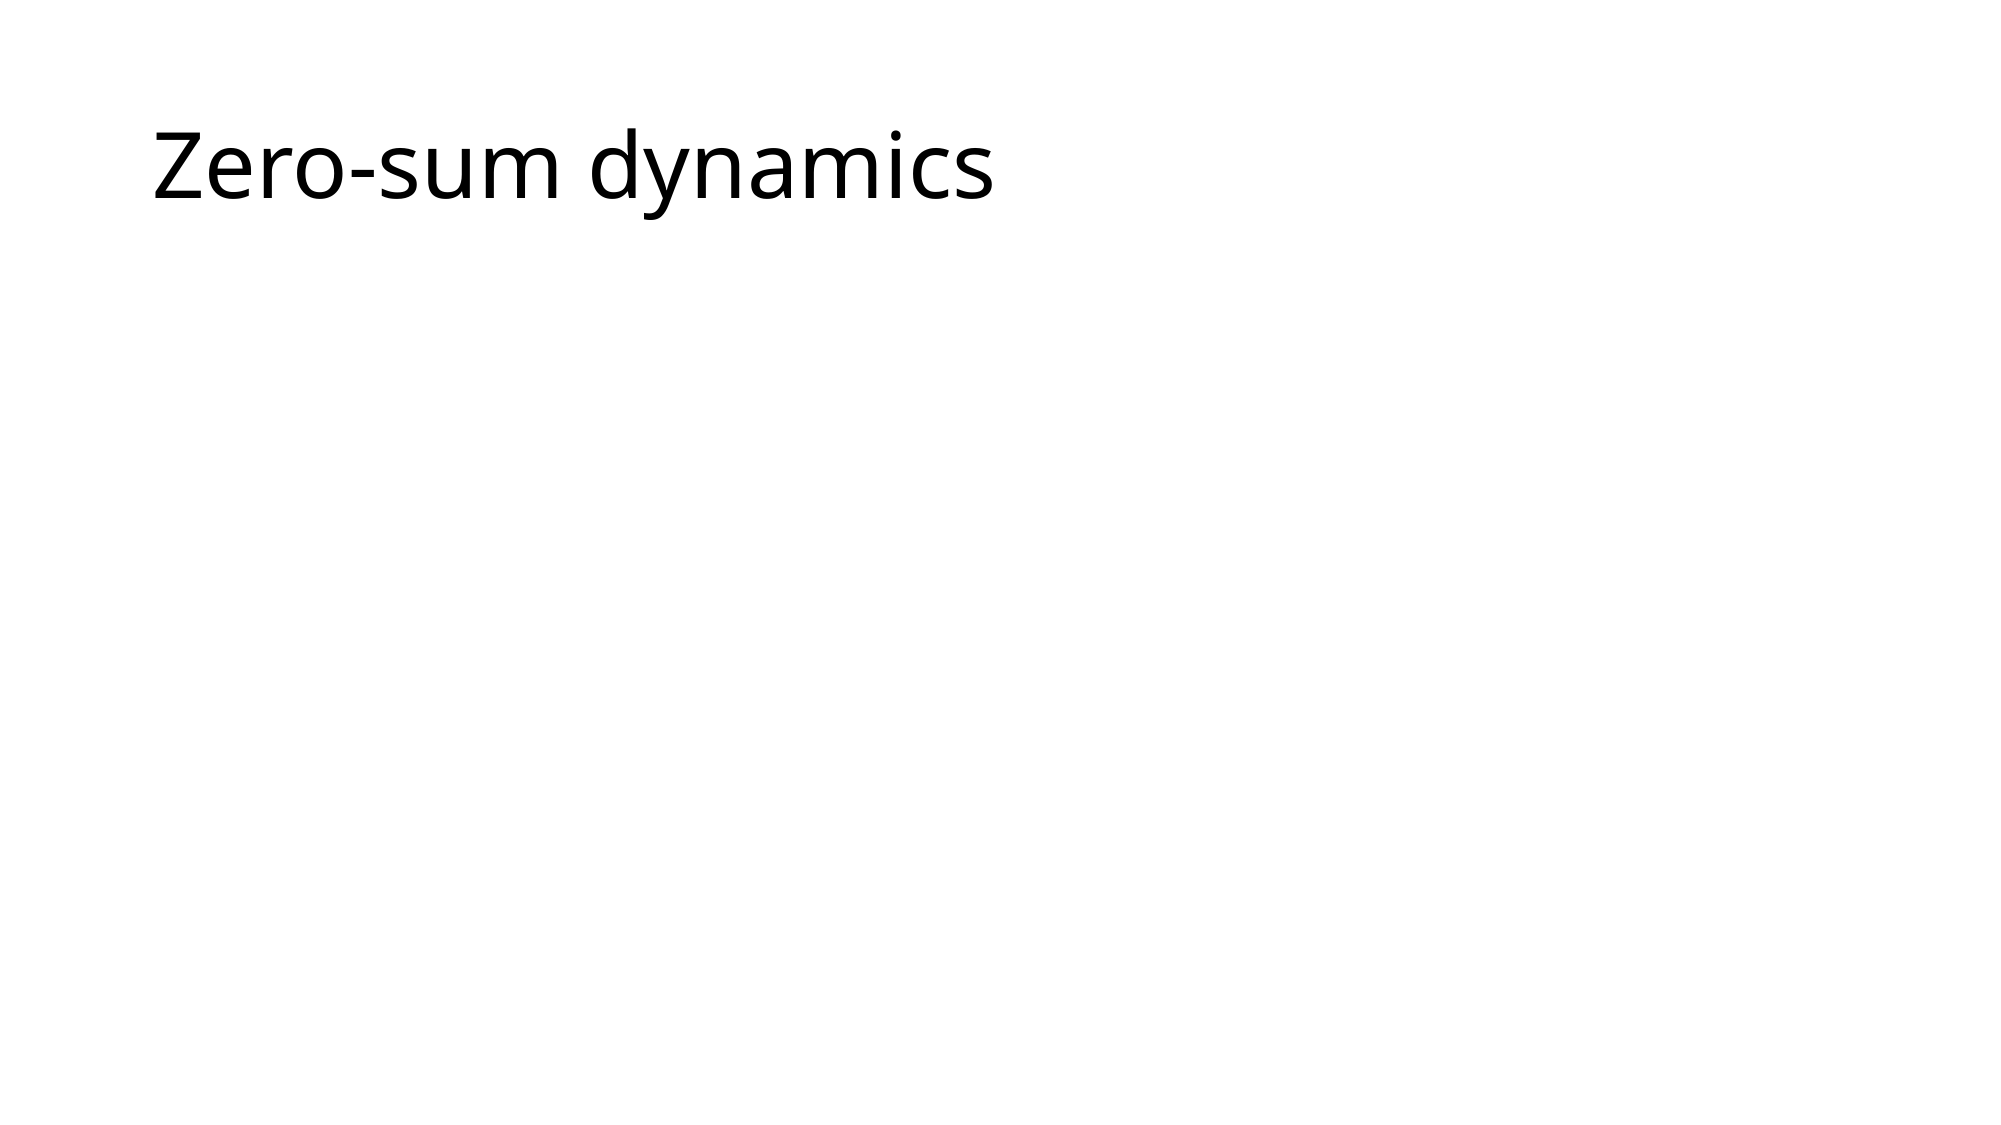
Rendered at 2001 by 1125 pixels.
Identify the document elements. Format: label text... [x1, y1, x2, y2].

title Zero-sum dynamics [137, 59, 1863, 278]
